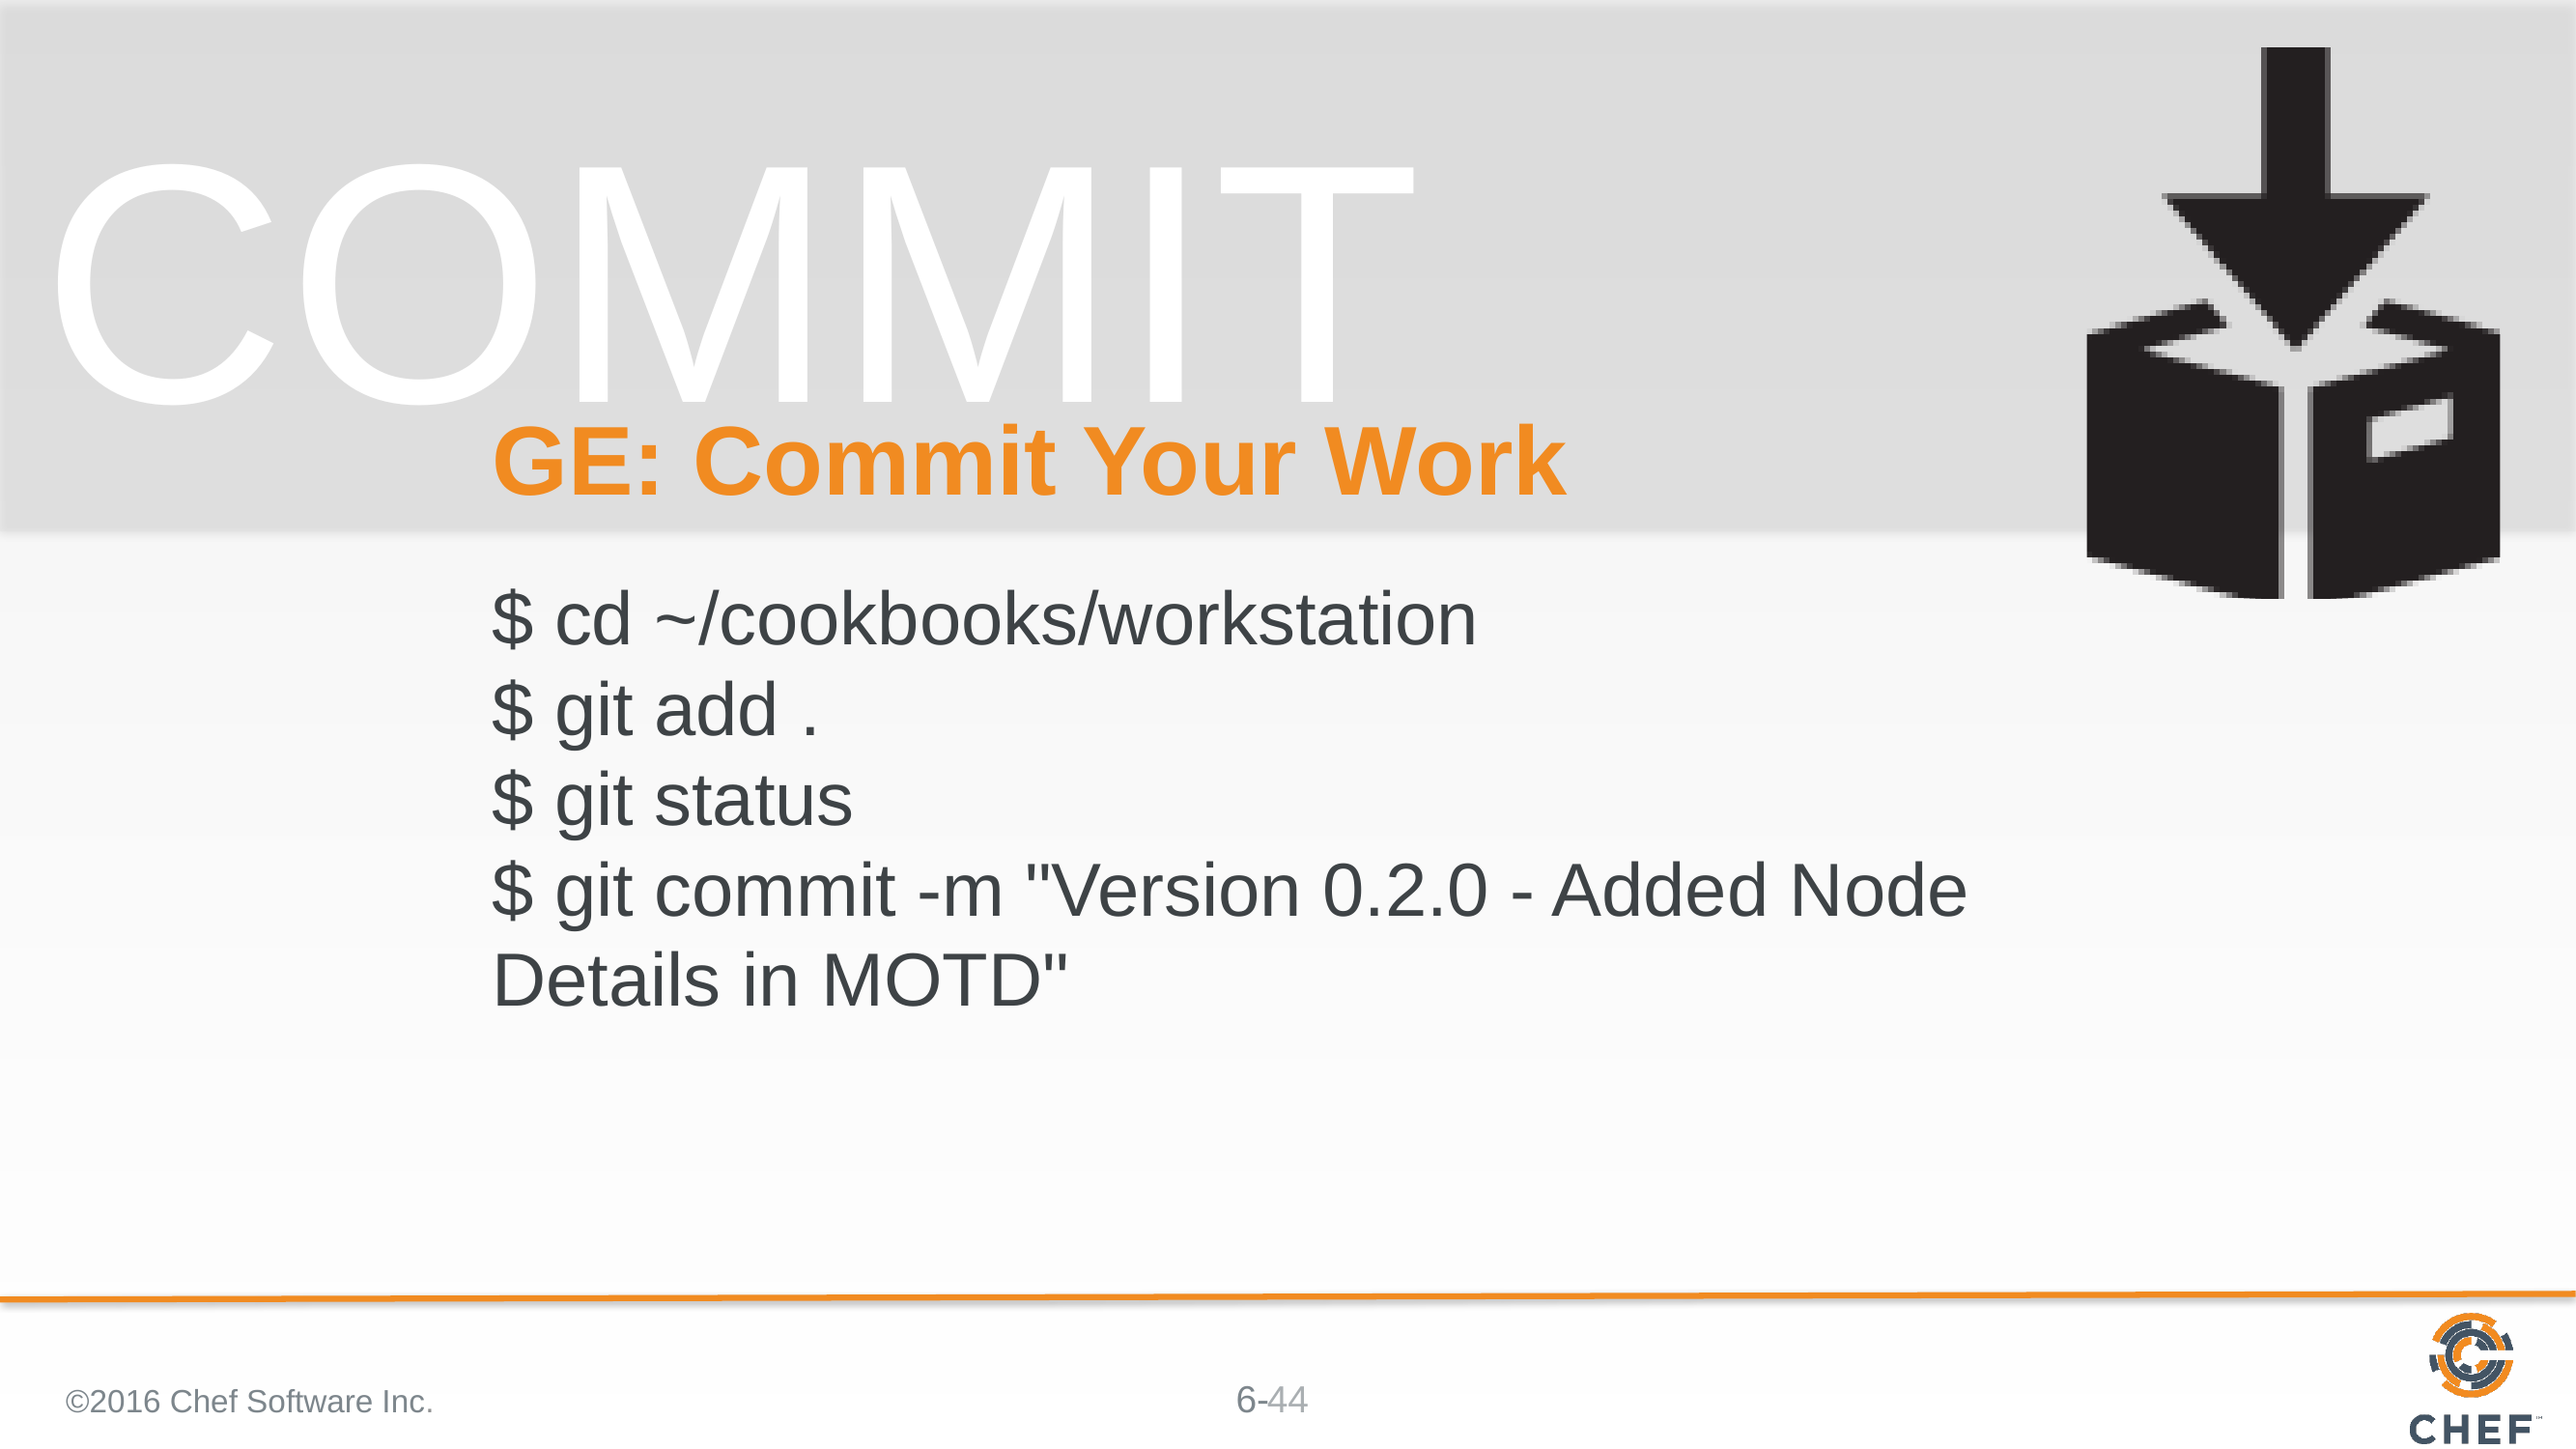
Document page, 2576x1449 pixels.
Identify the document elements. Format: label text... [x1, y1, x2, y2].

title GE: Commit Your Work [477, 395, 2217, 531]
subtitle $ cd ~/cookbooks/workstation $ git add . $ git status $ git commit -m "Version 0.2.0 - Added Node Details in MOTD" [477, 555, 2217, 1087]
footer ©2016 Chef Software Inc. [51, 1359, 952, 1440]
slide_number 44 [998, 1359, 1578, 1437]
picture [2399, 1297, 2550, 1449]
